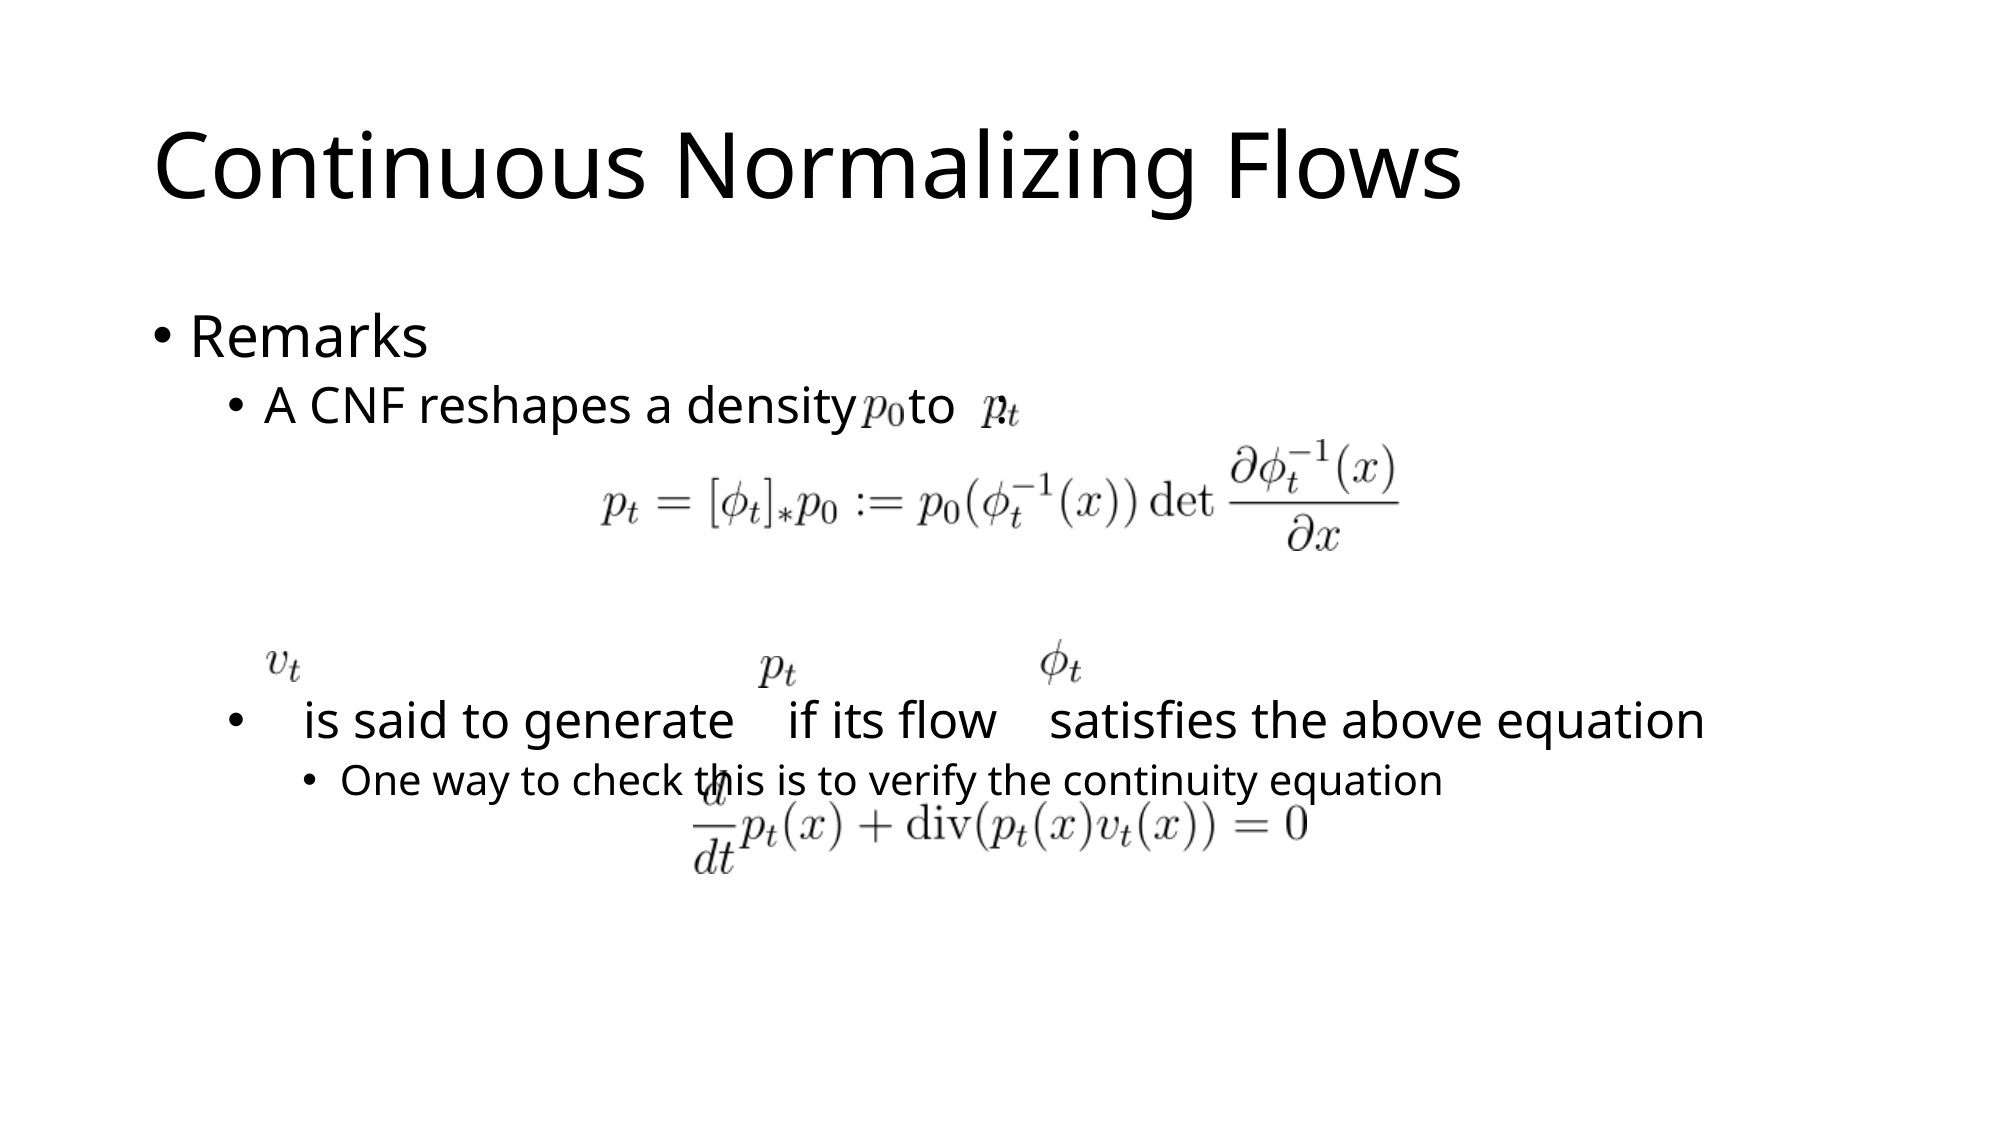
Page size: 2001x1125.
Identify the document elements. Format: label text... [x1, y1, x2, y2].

picture [758, 656, 796, 688]
picture [265, 651, 300, 682]
title Continuous Normalizing Flows [137, 59, 1863, 278]
picture [1039, 639, 1081, 686]
list Remarks A CNF reshapes a density to : is said to generate if its flow satisfies the above equation One way to check this is to verify the continuity equation [137, 299, 1863, 1066]
picture [981, 396, 1019, 429]
picture [861, 396, 904, 429]
picture [693, 770, 1307, 874]
picture [599, 439, 1401, 551]
